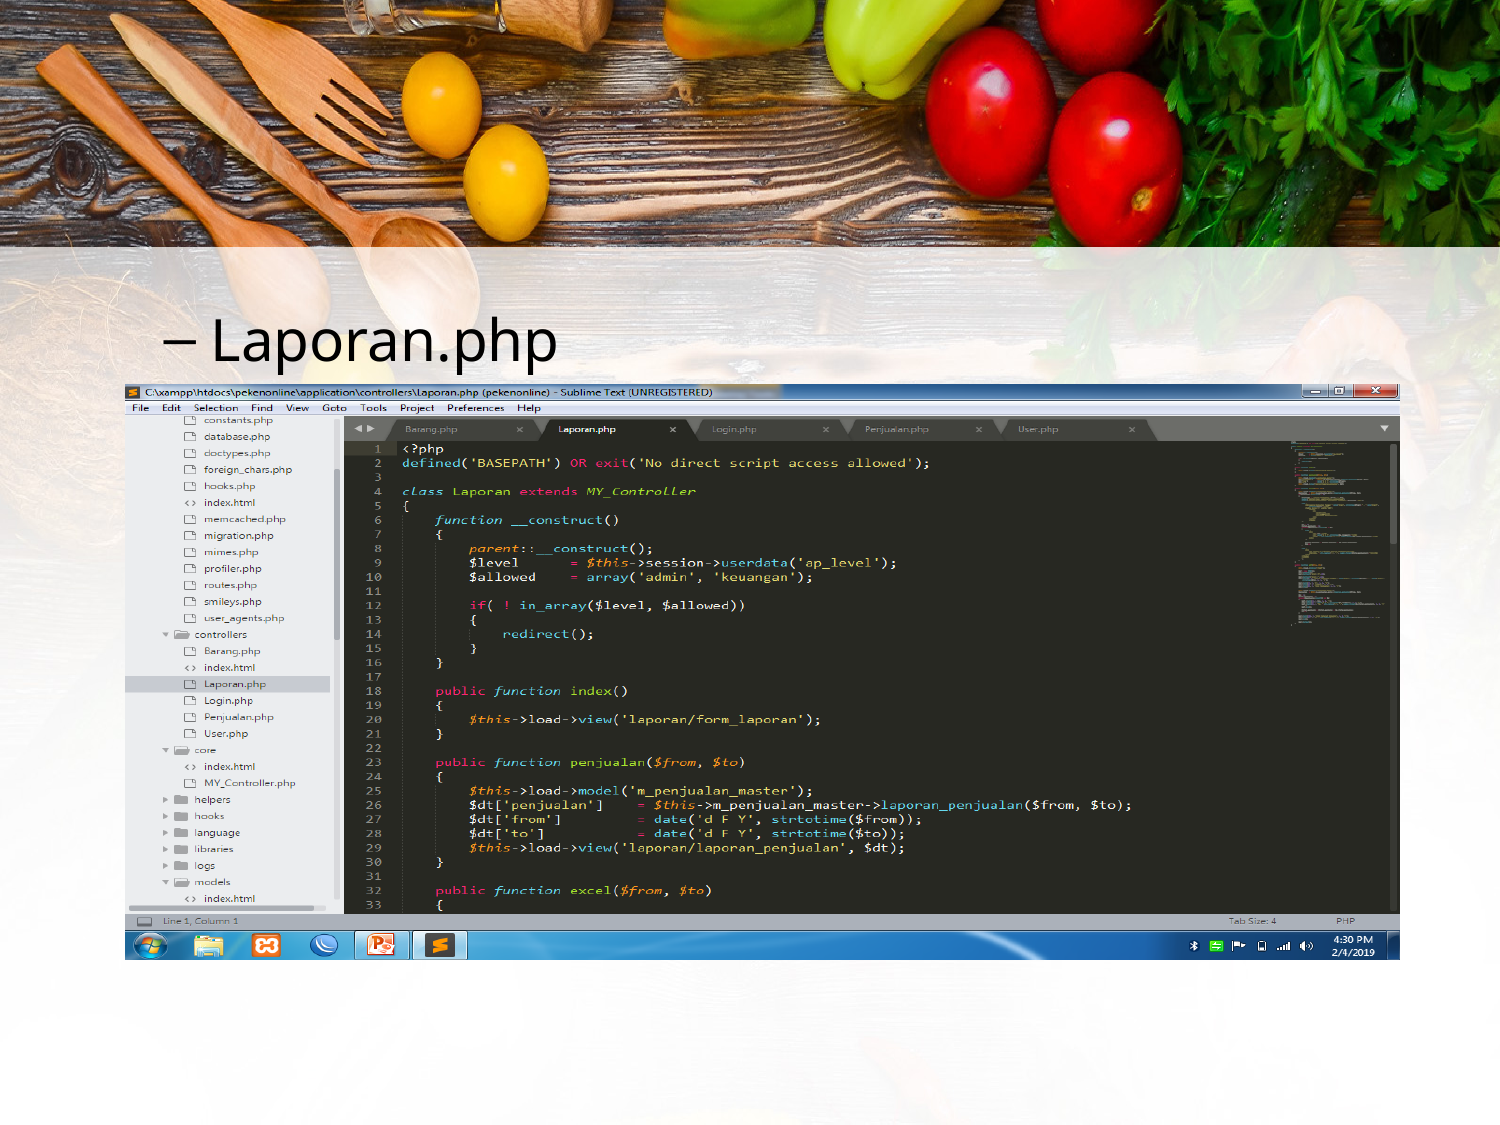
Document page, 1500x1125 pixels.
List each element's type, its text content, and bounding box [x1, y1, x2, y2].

list Laporan.php [73, 295, 1427, 1031]
picture [0, 0, 1500, 1125]
